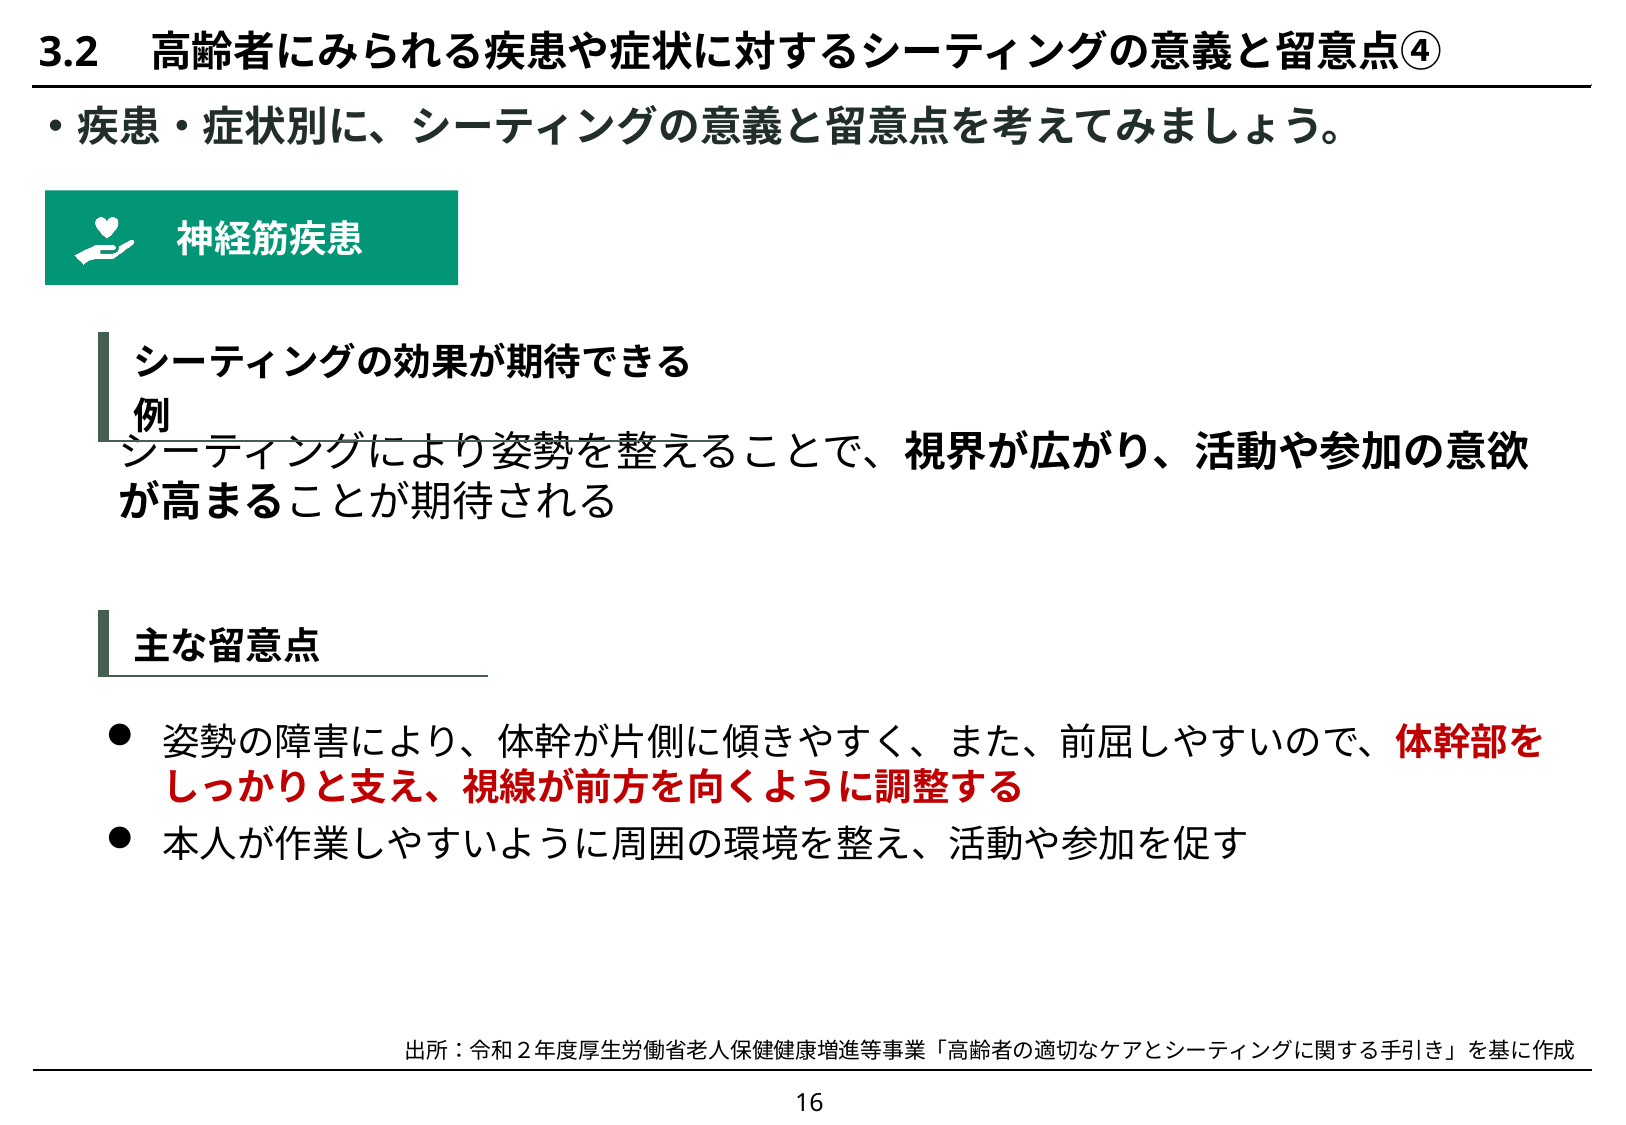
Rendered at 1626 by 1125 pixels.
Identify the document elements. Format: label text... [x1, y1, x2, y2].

title 3.2 高齢者にみられる疾患や症状に対するシーティングの意義と留意点④ [32, 22, 1593, 83]
picture [71, 207, 137, 273]
text_box 神経筋疾患 [45, 203, 459, 285]
text_box 疾患・症状別に、シーティングの意義と留意点を考えてみましょう。 [33, 97, 1593, 203]
table_header シーティングの効果が期待できる例 [109, 332, 724, 440]
text_box 出所：令和２年度厚生労働省老人保健健康増進等事業「高齢者の適切なケアとシーティングに関する手引き」を基に作成 [233, 1028, 1592, 1070]
text_box シーティングにより姿勢を整えることで、視界が広がり、活動や参加の意欲が高まることが期待される [103, 417, 1559, 541]
table_header 主な留意点 [109, 610, 488, 675]
text_box 姿勢の障害により、体幹が片側に傾きやすく、また、前屈しやすいので、体幹部をしっかりと支え、視線が前方を向くように調整する 本人が作業しやすいように周囲の環境を整え、活動や参加を促す [91, 710, 1546, 983]
